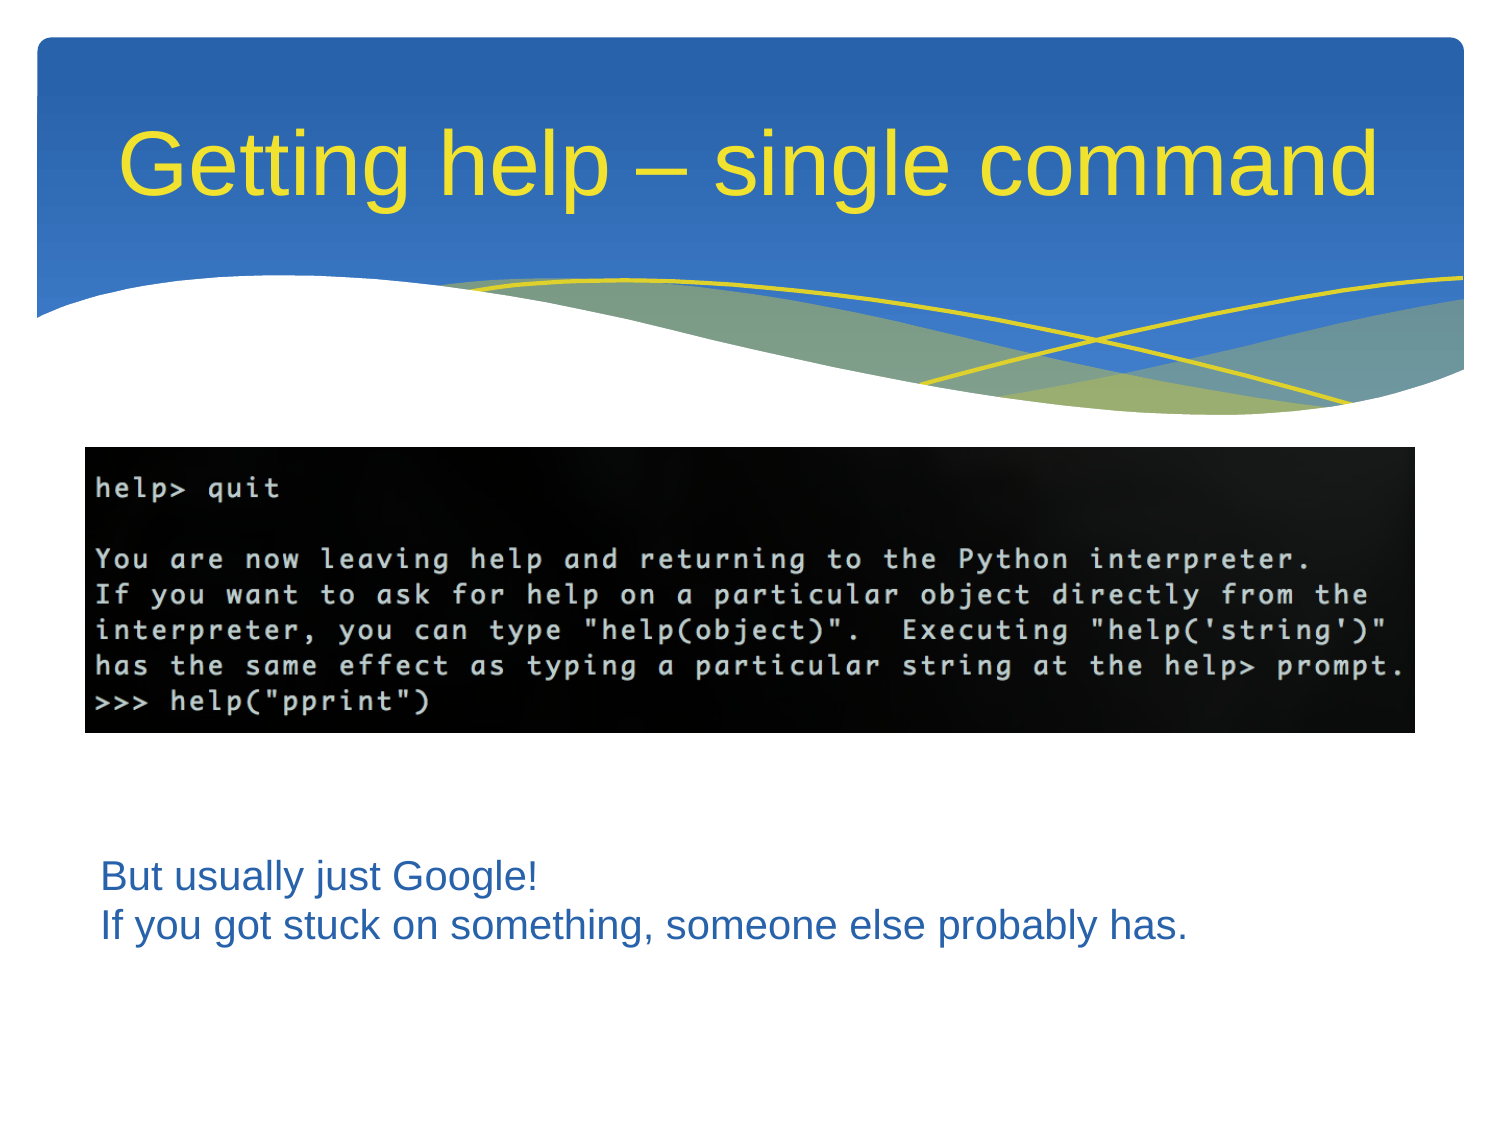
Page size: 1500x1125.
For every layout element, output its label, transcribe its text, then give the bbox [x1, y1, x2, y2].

picture [85, 447, 1415, 734]
text_box But usually just Google! If you got stuck on something, someone else probably has. [85, 840, 1415, 956]
title Getting help – single command [75, 55, 1425, 261]
